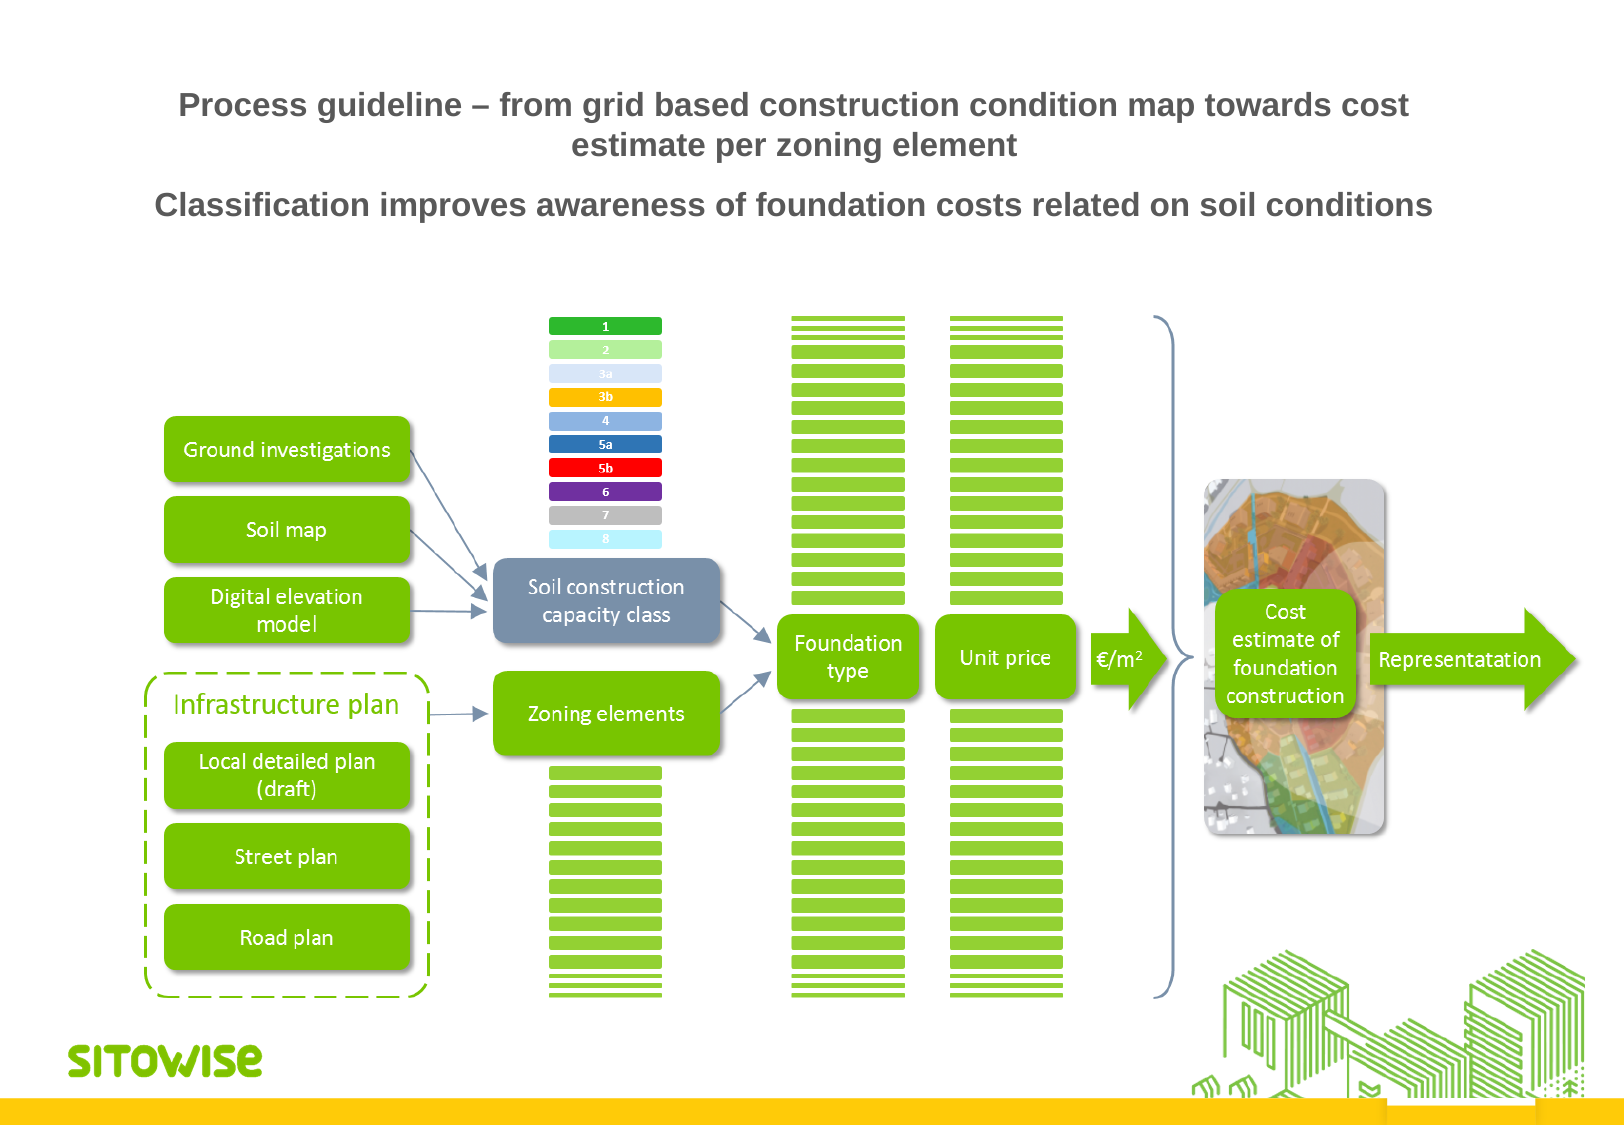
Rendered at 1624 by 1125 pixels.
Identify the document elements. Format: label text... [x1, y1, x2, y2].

picture [0, 291, 1624, 1125]
list Process guideline – from grid based construction condition map towards cost estimate per zoning element Classification improves awareness of foundation costs related on soil conditions [117, 53, 1472, 231]
